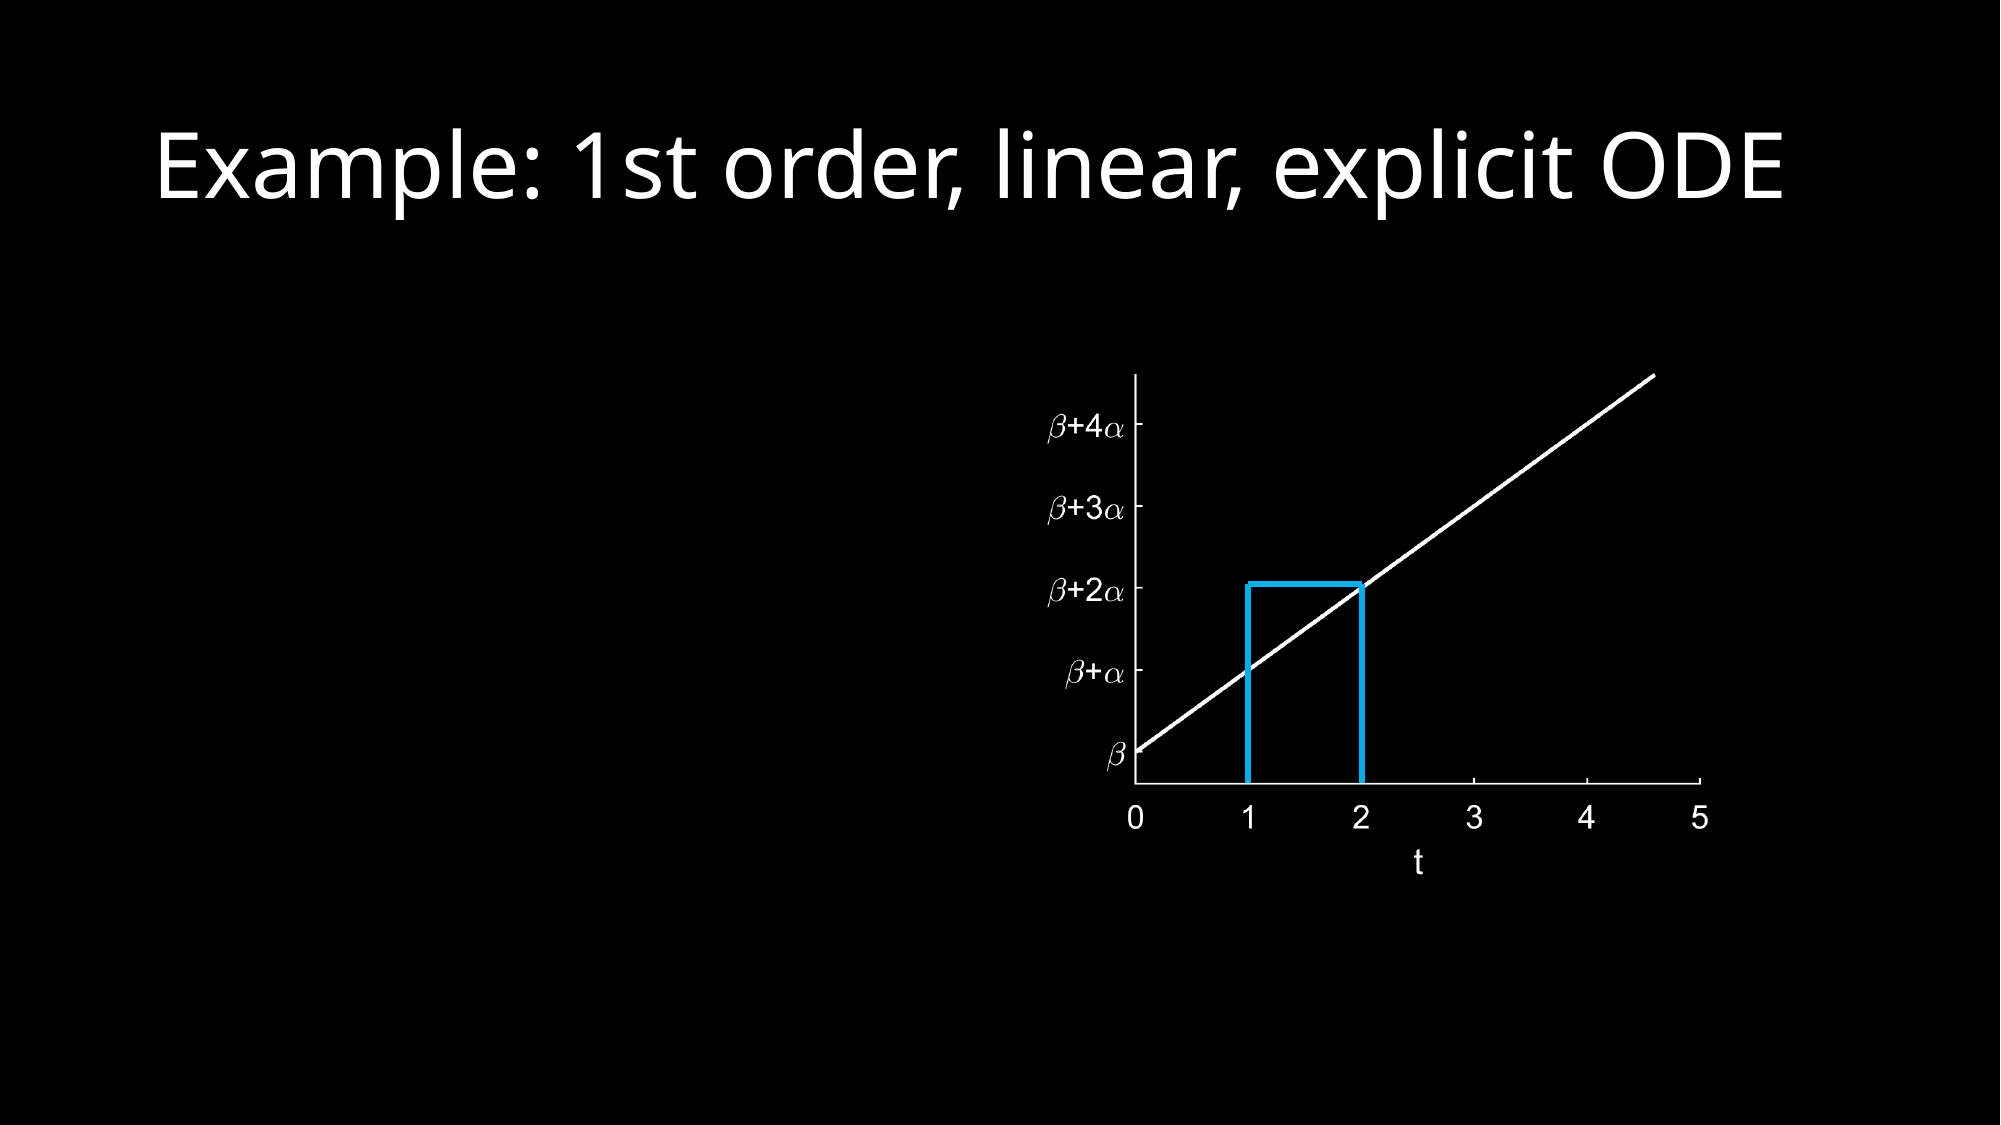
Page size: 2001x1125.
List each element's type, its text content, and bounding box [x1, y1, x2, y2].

picture [1041, 333, 1769, 882]
title Example: 1st order, linear, explicit ODE [137, 59, 1863, 278]
